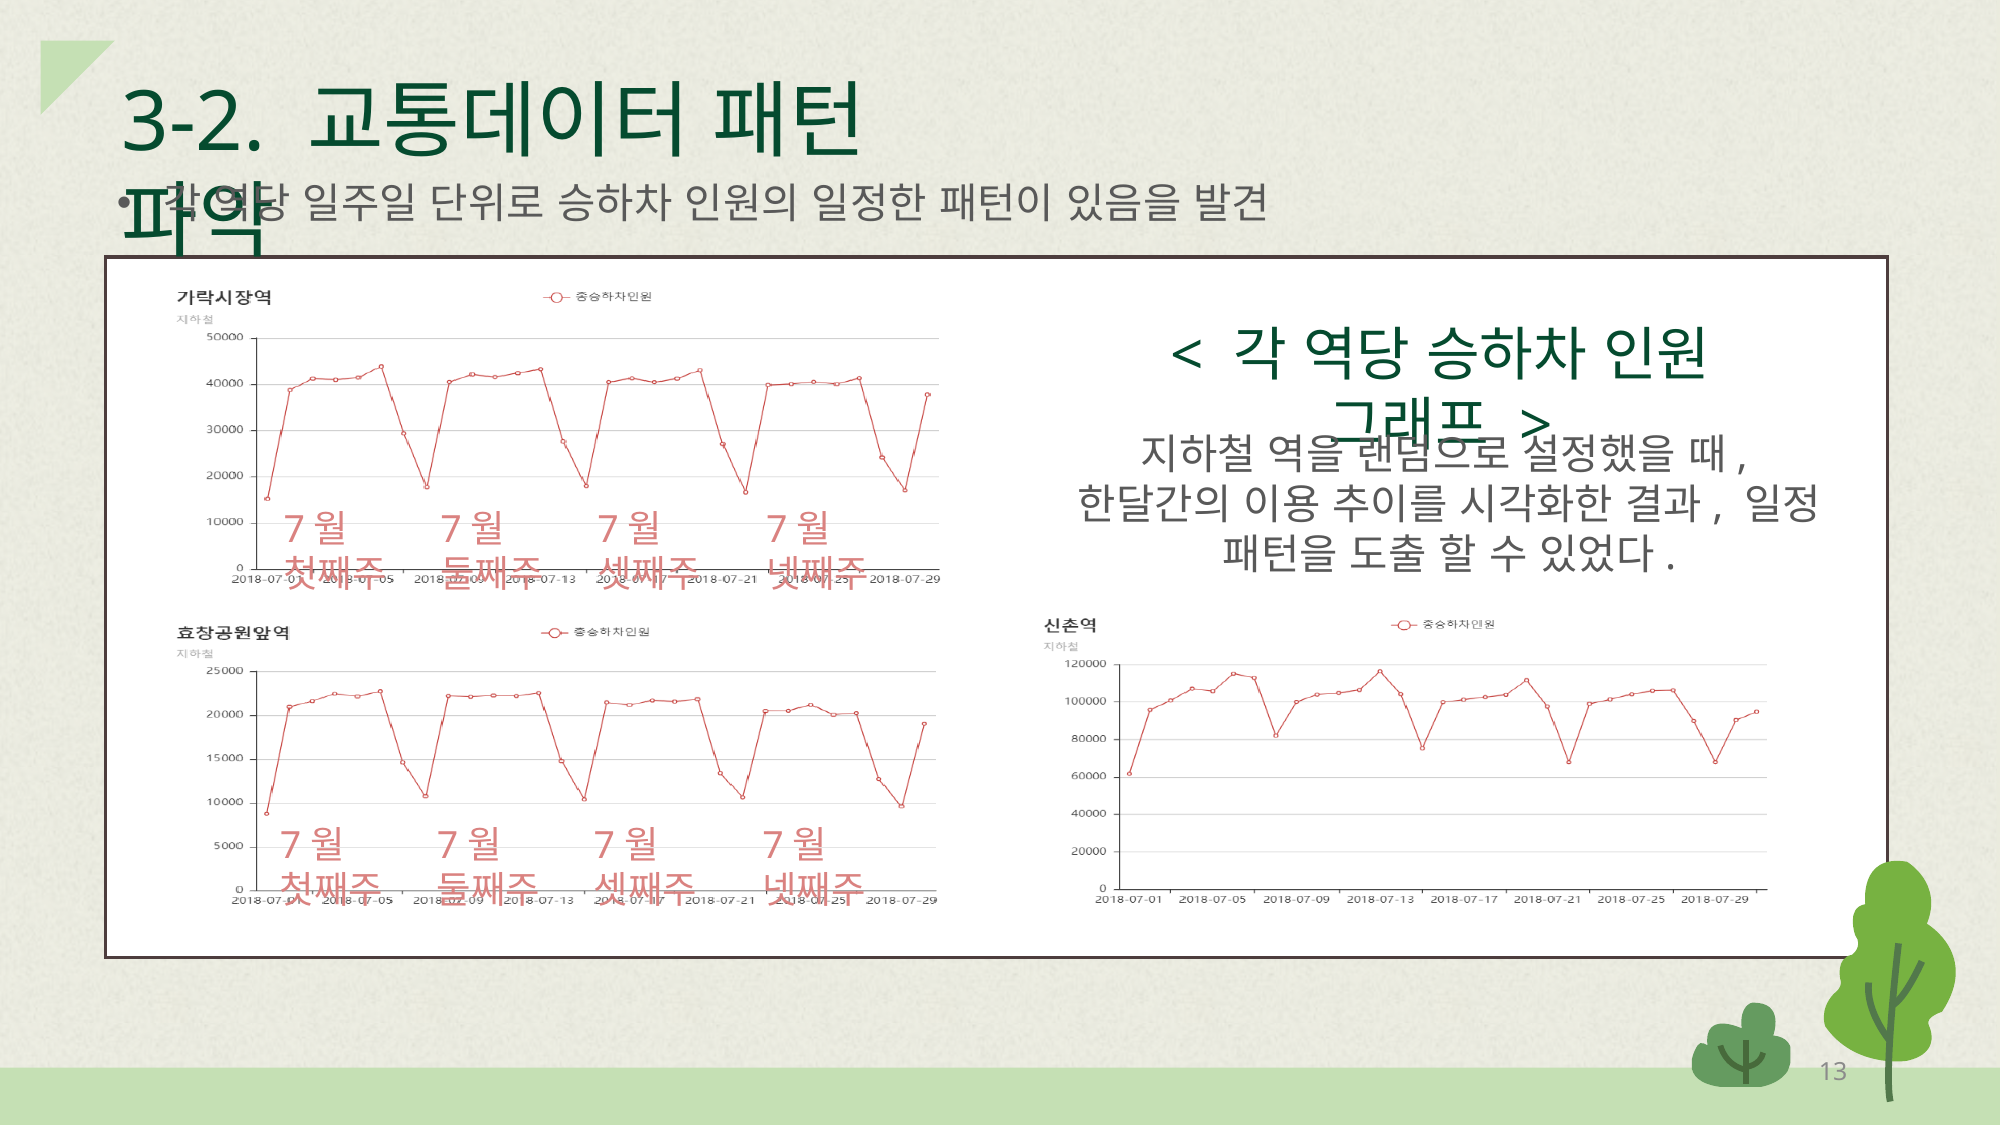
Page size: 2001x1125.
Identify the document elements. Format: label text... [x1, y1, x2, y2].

text_box [0, 1067, 2000, 1125]
text_box [0, 0, 1998, 1067]
picture [1038, 616, 1957, 1104]
picture [171, 624, 1021, 937]
slide_number 13 [1412, 1042, 1821, 1103]
text_box 각 역당 일주일 단위로 승하차 인원의 일정한 패턴이 있음을 발견 [102, 169, 1828, 235]
text_box 3-2. 교통데이터 패턴 파악 [106, 235, 1008, 275]
text_box 3-2. 교통데이터 패턴 파악 [106, 60, 1008, 169]
text_box < 각 역당 승하차 인원 그래프 > [1143, 309, 1738, 420]
picture [171, 288, 1025, 618]
picture [1691, 1001, 1791, 1088]
text_box [105, 256, 1889, 959]
text_box 지하철 역을 랜덤으로 설정했을 때, 한달간의 이용 추이를 시각화한 결과, 일정 패턴을 도출 할 수 있었다. [1025, 420, 1900, 586]
text_box [39, 39, 118, 118]
